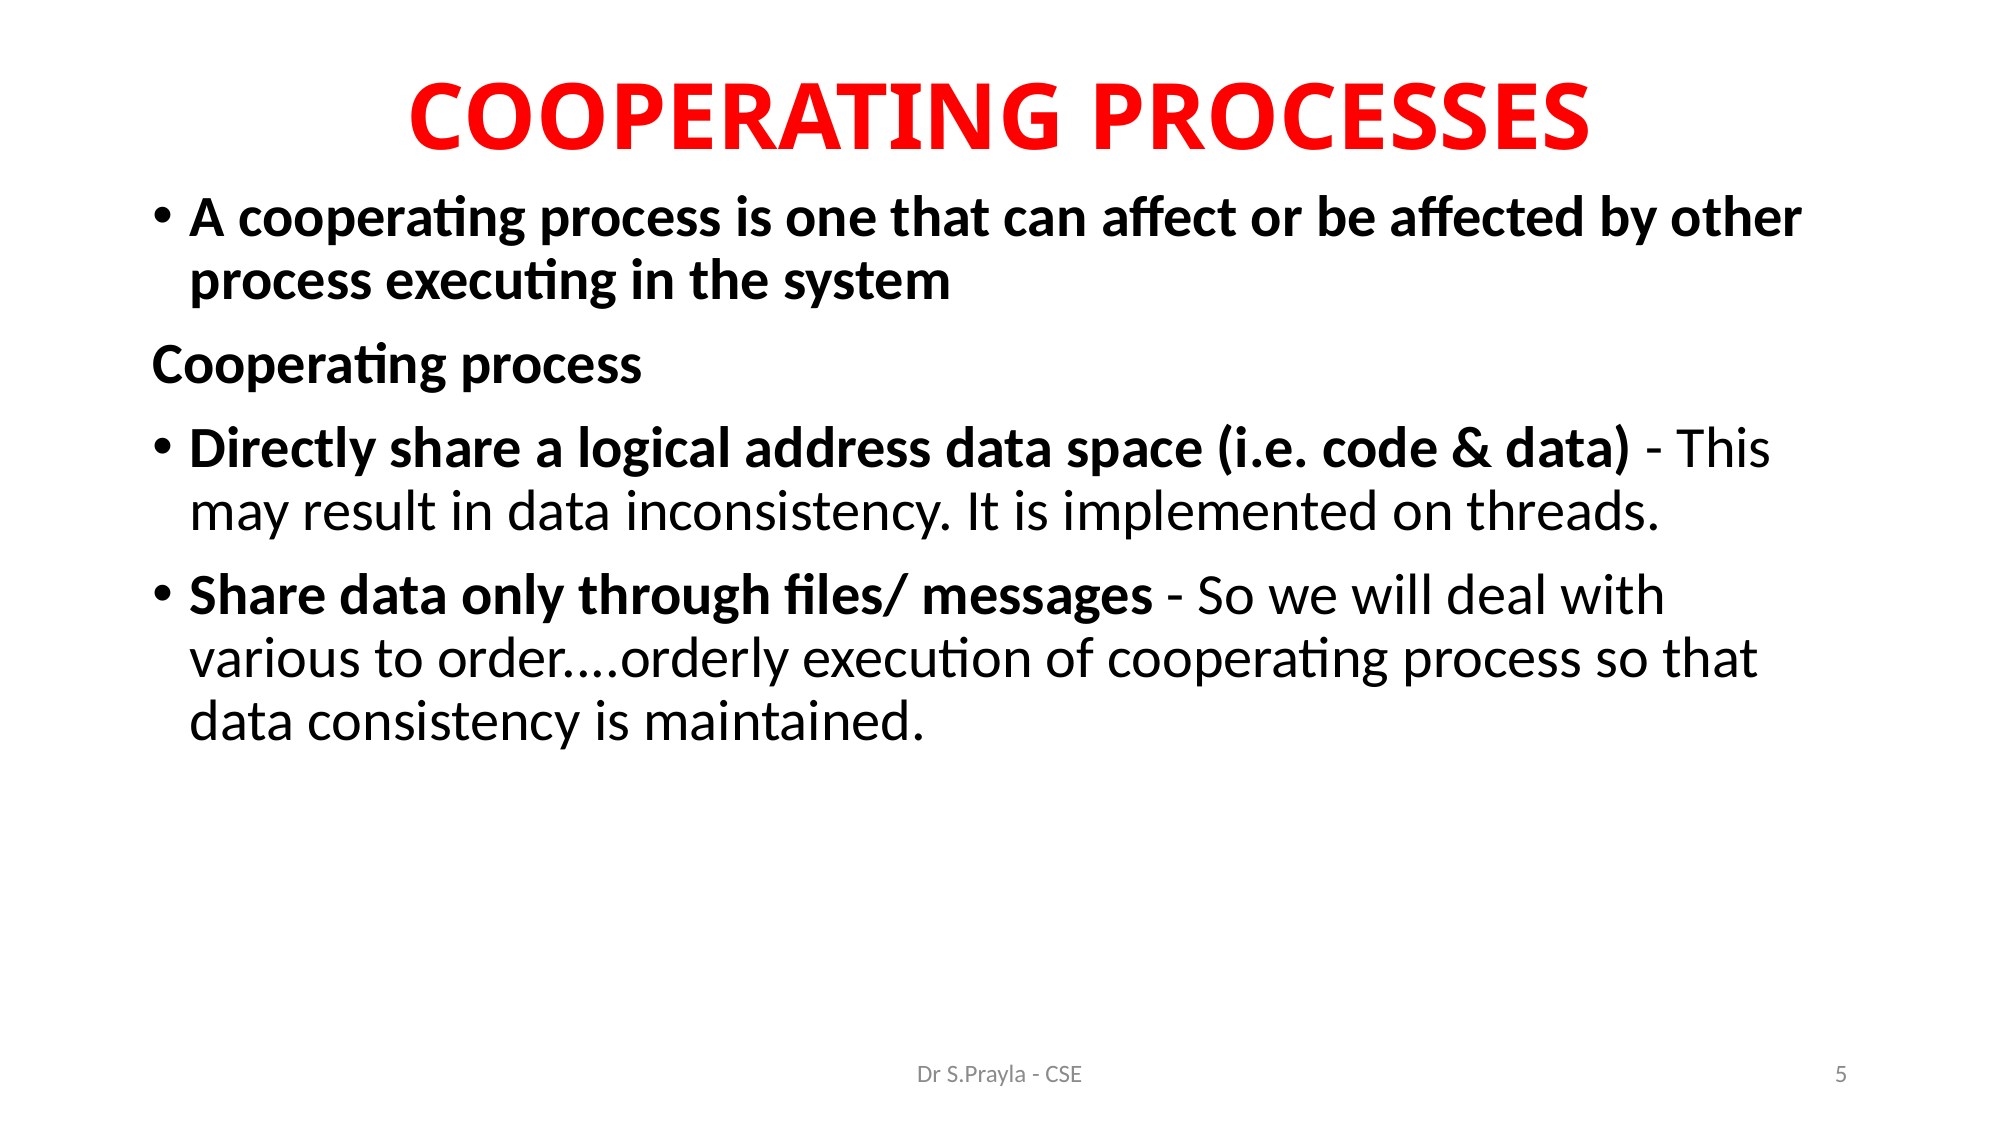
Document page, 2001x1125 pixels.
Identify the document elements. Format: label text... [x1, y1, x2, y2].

title COOPERATING PROCESSES [137, 59, 1863, 180]
slide_number 5 [1412, 1042, 1863, 1103]
list A cooperating process is one that can affect or be affected by other process executing in the system Cooperating process Directly share a logical address data space (i.e. code & data) - This may result in data inconsistency. It is implemented on threads. Share data only through files/ messages - So we will deal with various to order....orderly execution of cooperating process so that data consistency is maintained. [137, 180, 1863, 1014]
footer Dr S.Prayla - CSE [662, 1042, 1338, 1103]
